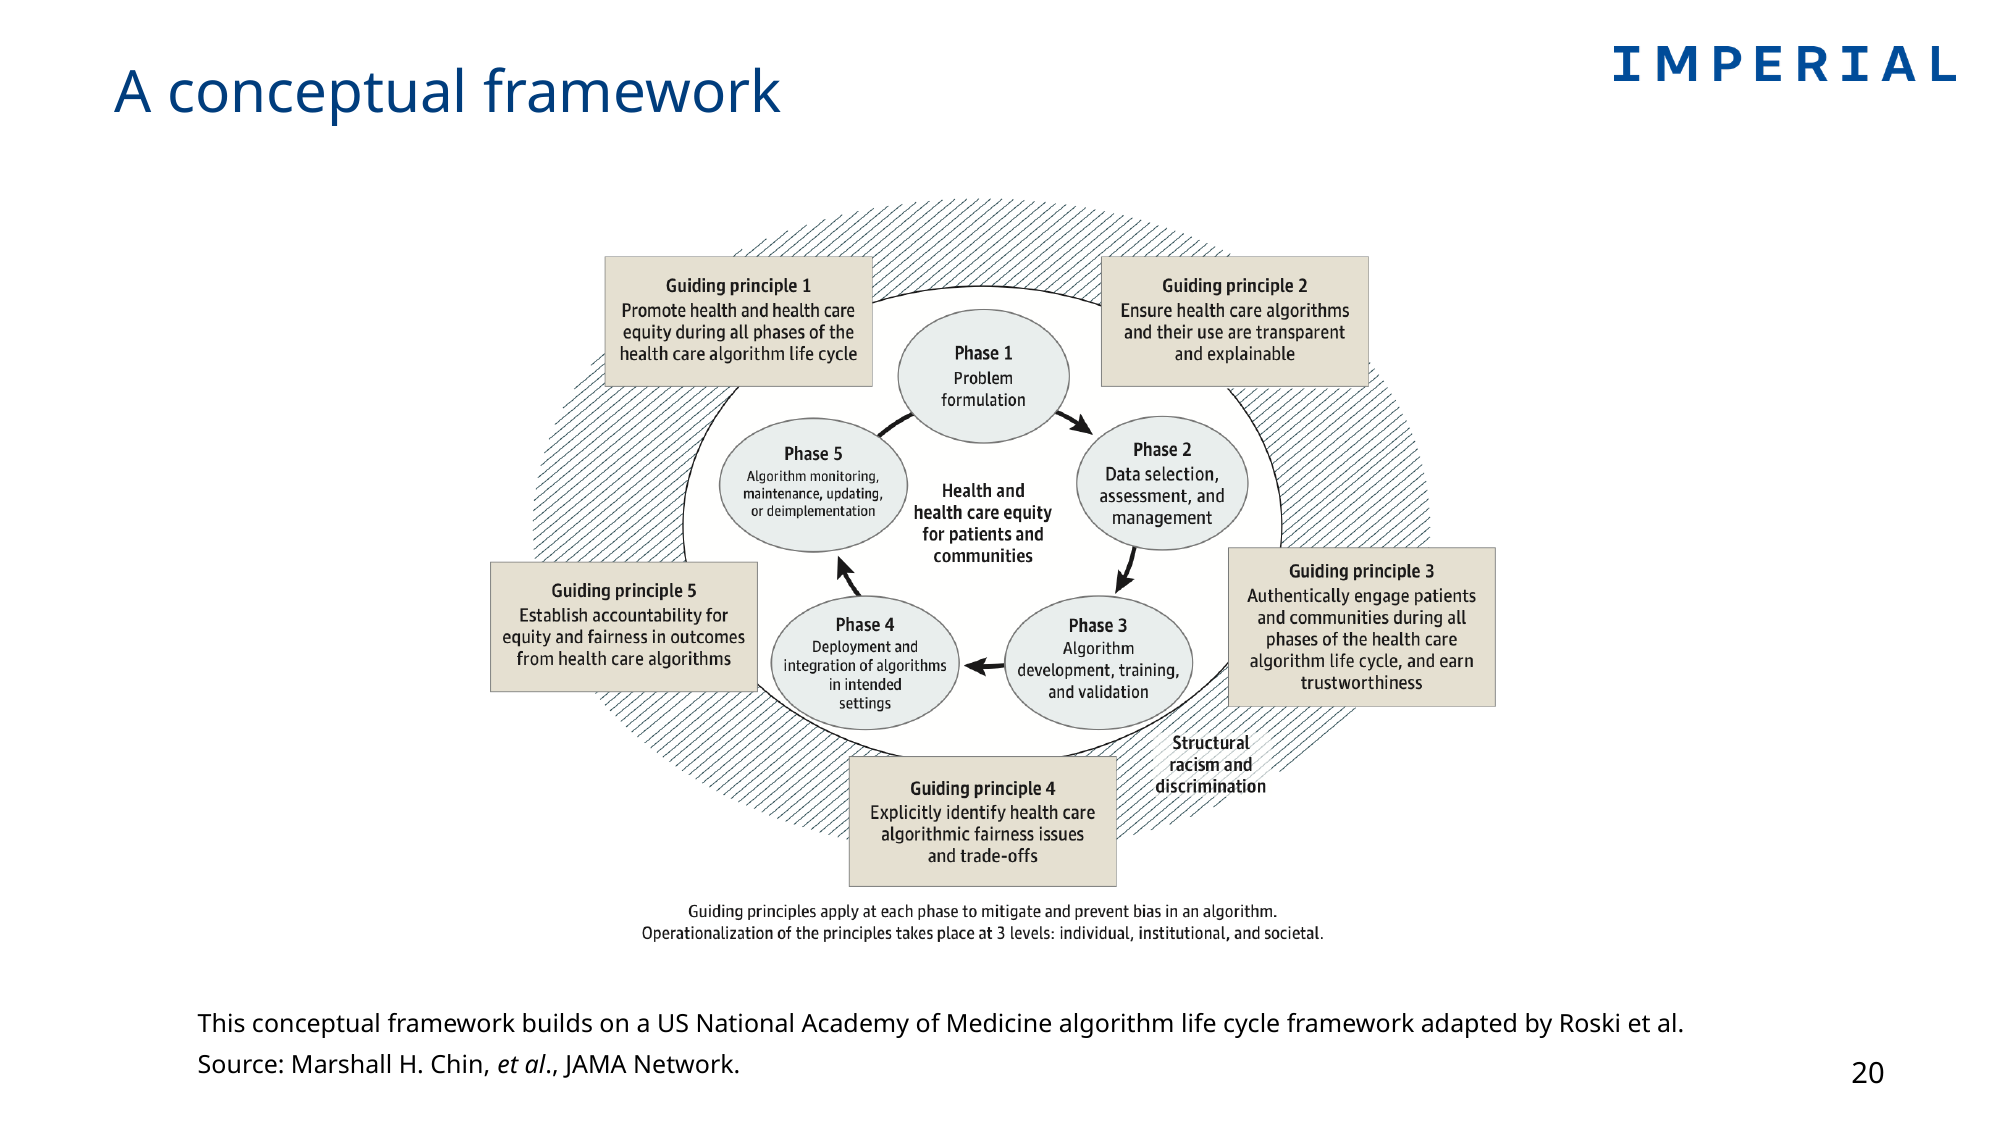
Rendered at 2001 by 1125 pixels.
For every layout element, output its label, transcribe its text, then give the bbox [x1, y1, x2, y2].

text_box Source: Marshall H. Chin, et al., JAMA Network. [182, 1041, 1083, 1087]
slide_number 20 [1433, 1046, 1901, 1103]
picture [1900, 46, 1956, 81]
picture [475, 182, 1526, 961]
title A conceptual framework [99, 0, 1900, 184]
text_box This conceptual framework builds on a US National Academy of Medicine algorithm life cycle framework adapted by Roski et al. [182, 999, 1716, 1045]
